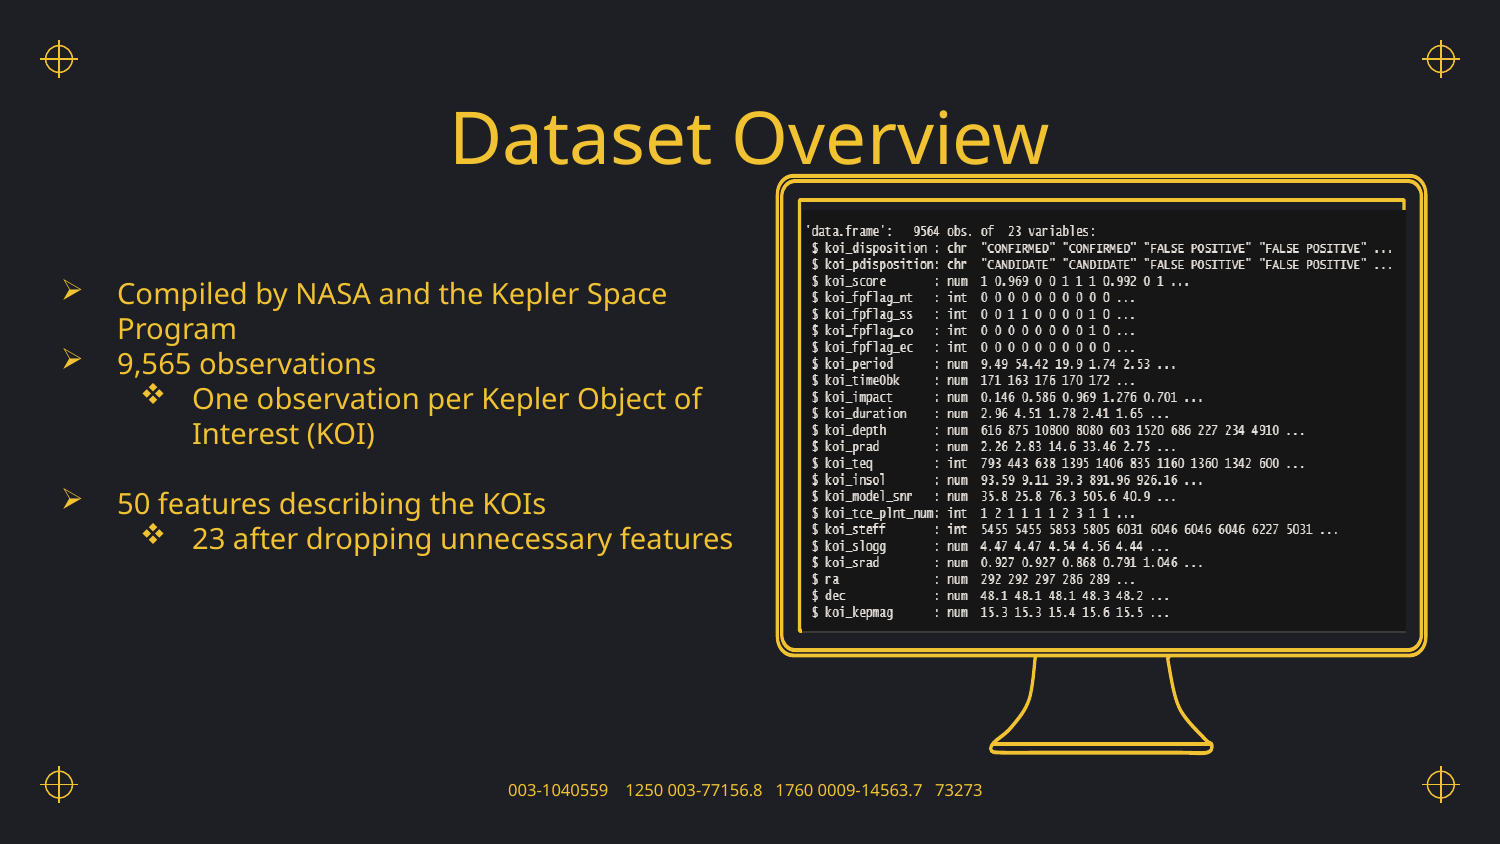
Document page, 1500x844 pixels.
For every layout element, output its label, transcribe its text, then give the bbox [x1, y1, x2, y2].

subtitle Compiled by NASA and the Kepler Space Program 9,565 observations One observation per Kepler Object of Interest (KOI) 50 features describing the KOIs 23 after dropping unnecessary features [27, 260, 766, 656]
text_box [775, 173, 1428, 756]
title Dataset Overview [118, 88, 1382, 183]
picture [802, 210, 1407, 634]
